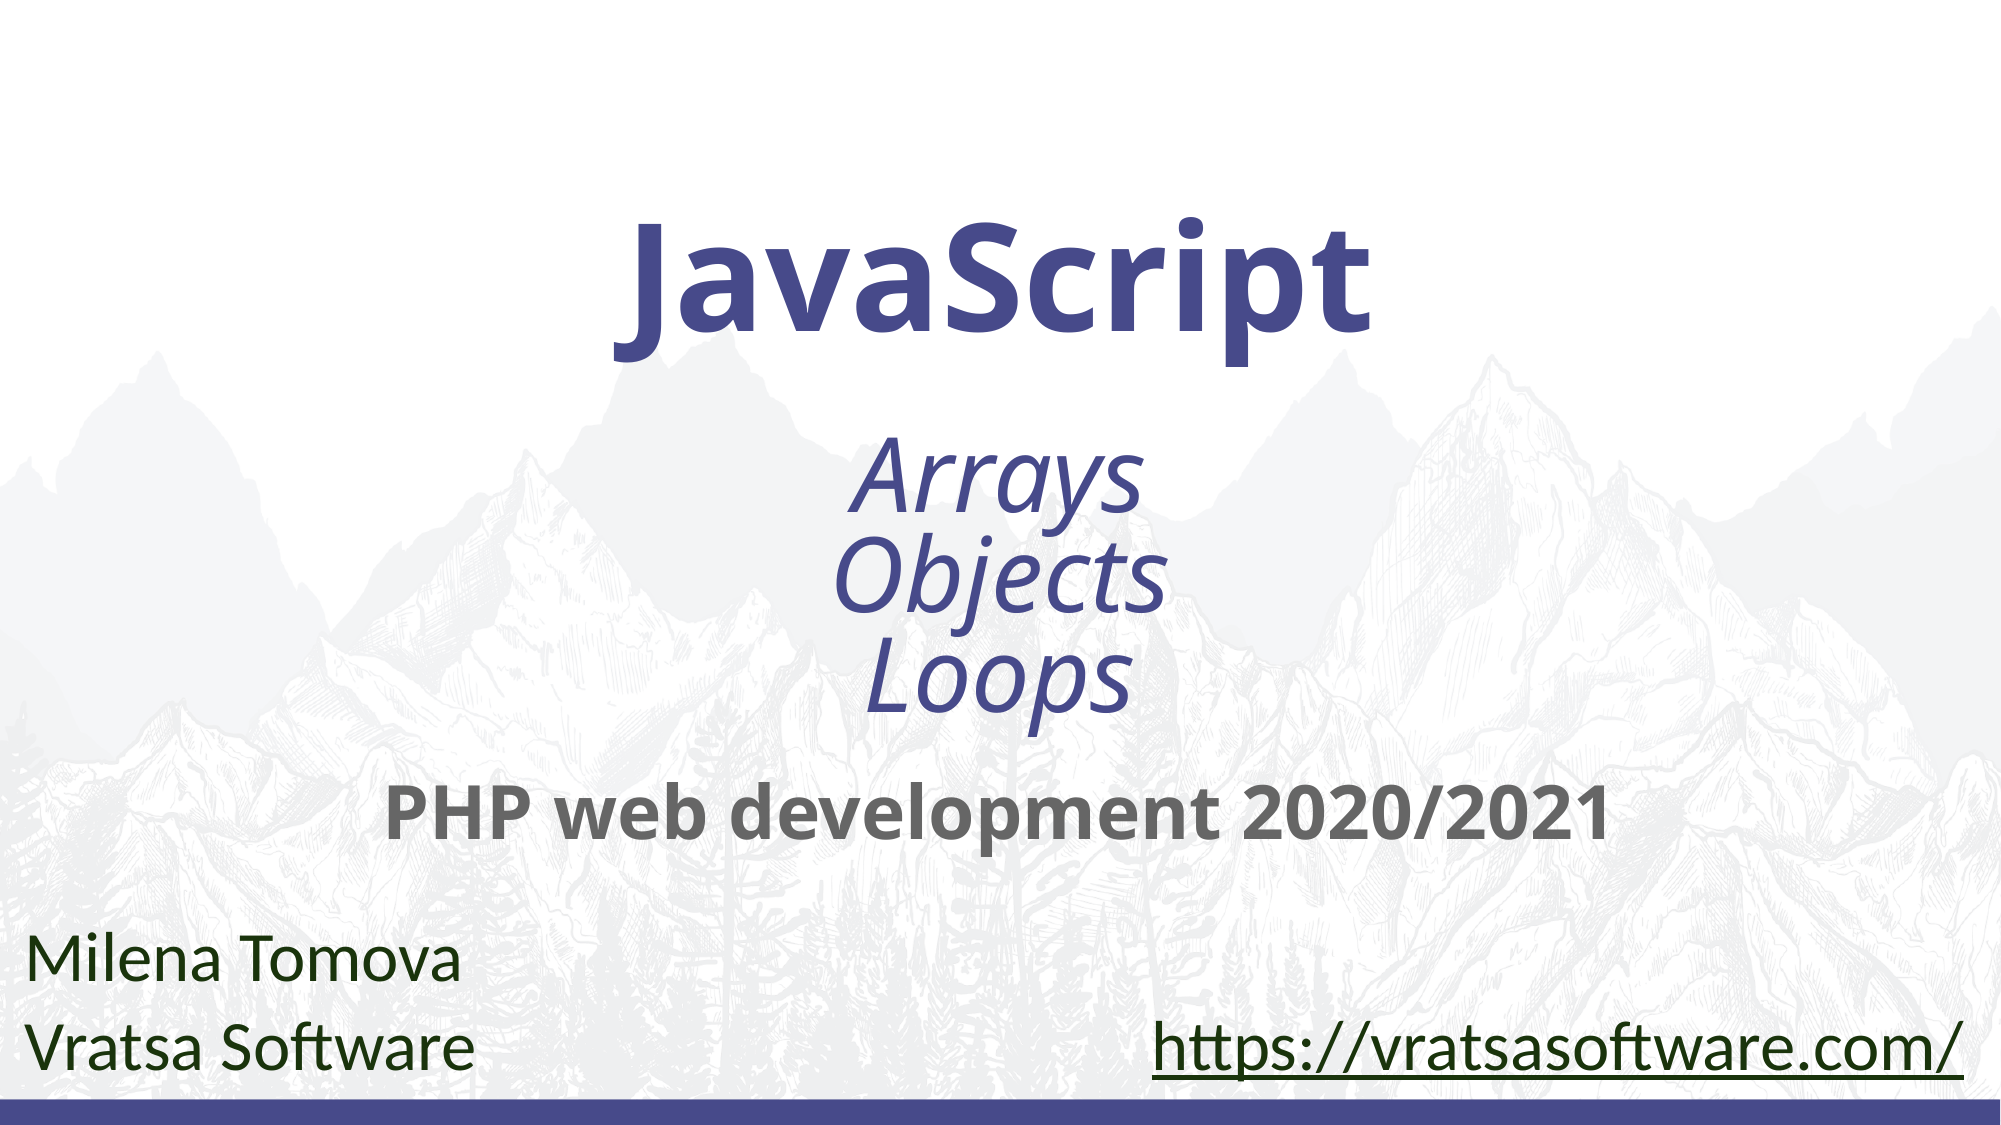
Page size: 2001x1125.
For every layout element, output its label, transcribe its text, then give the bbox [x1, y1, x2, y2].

list https://vratsasoftware.com/ [1005, 917, 1987, 1091]
list Milena Tomova Vratsa Software [18, 880, 1005, 1091]
subtitle PHP web development 2020/2021 [100, 754, 1900, 865]
title JavaScript Arrays Objects Loops [163, 54, 1837, 739]
